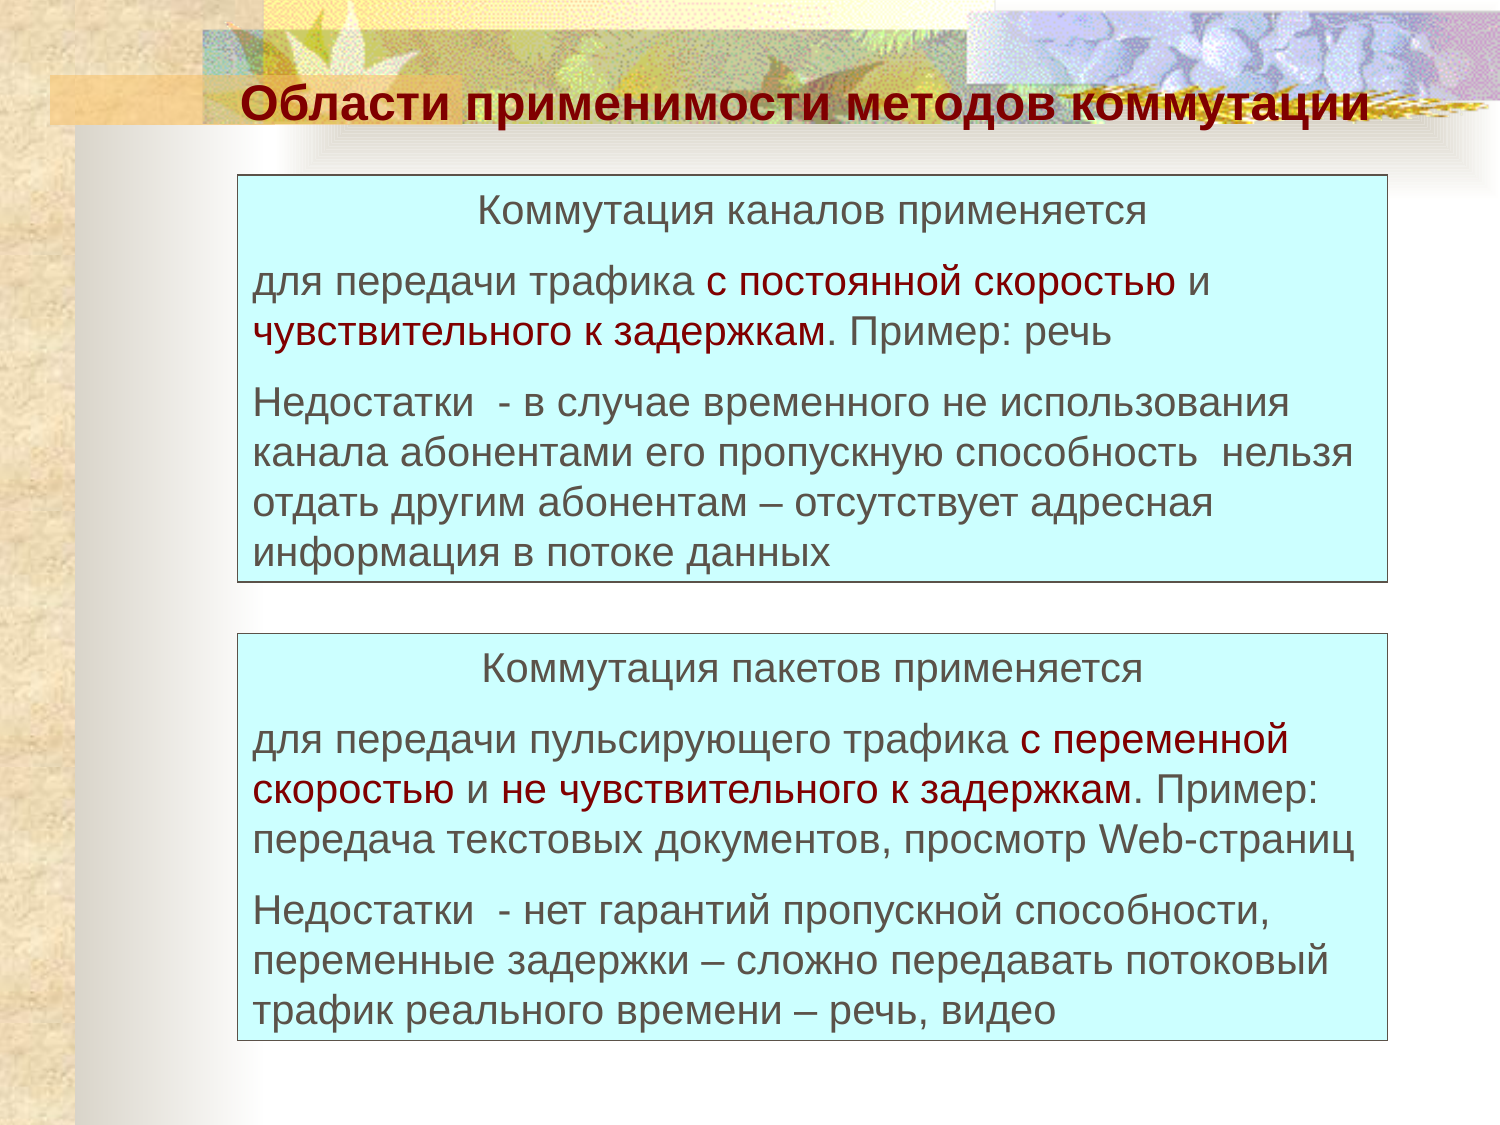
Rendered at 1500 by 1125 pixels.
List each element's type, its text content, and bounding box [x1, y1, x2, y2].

text_box Области применимости методов коммутации [224, 62, 1425, 138]
picture [0, 0, 1500, 1125]
text_box Коммутация пакетов применяется для передачи пульсирующего трафика с переменной скоростью и не чувствительного к задержкам. Пример: передача текстовых документов, просмотр Web-страниц Недостатки - нет гарантий пропускной способности, переменные задержки – сложно передавать потоковый трафик реального времени – речь, видео [237, 633, 1388, 1041]
text_box Коммутация каналов применяется для передачи трафика с постоянной скоростью и чувствительного к задержкам. Пример: речь Недостатки - в случае временного не использования канала абонентами его пропускную способность нельзя отдать другим абонентам – отсутствует адресная информация в потоке данных [237, 174, 1388, 583]
